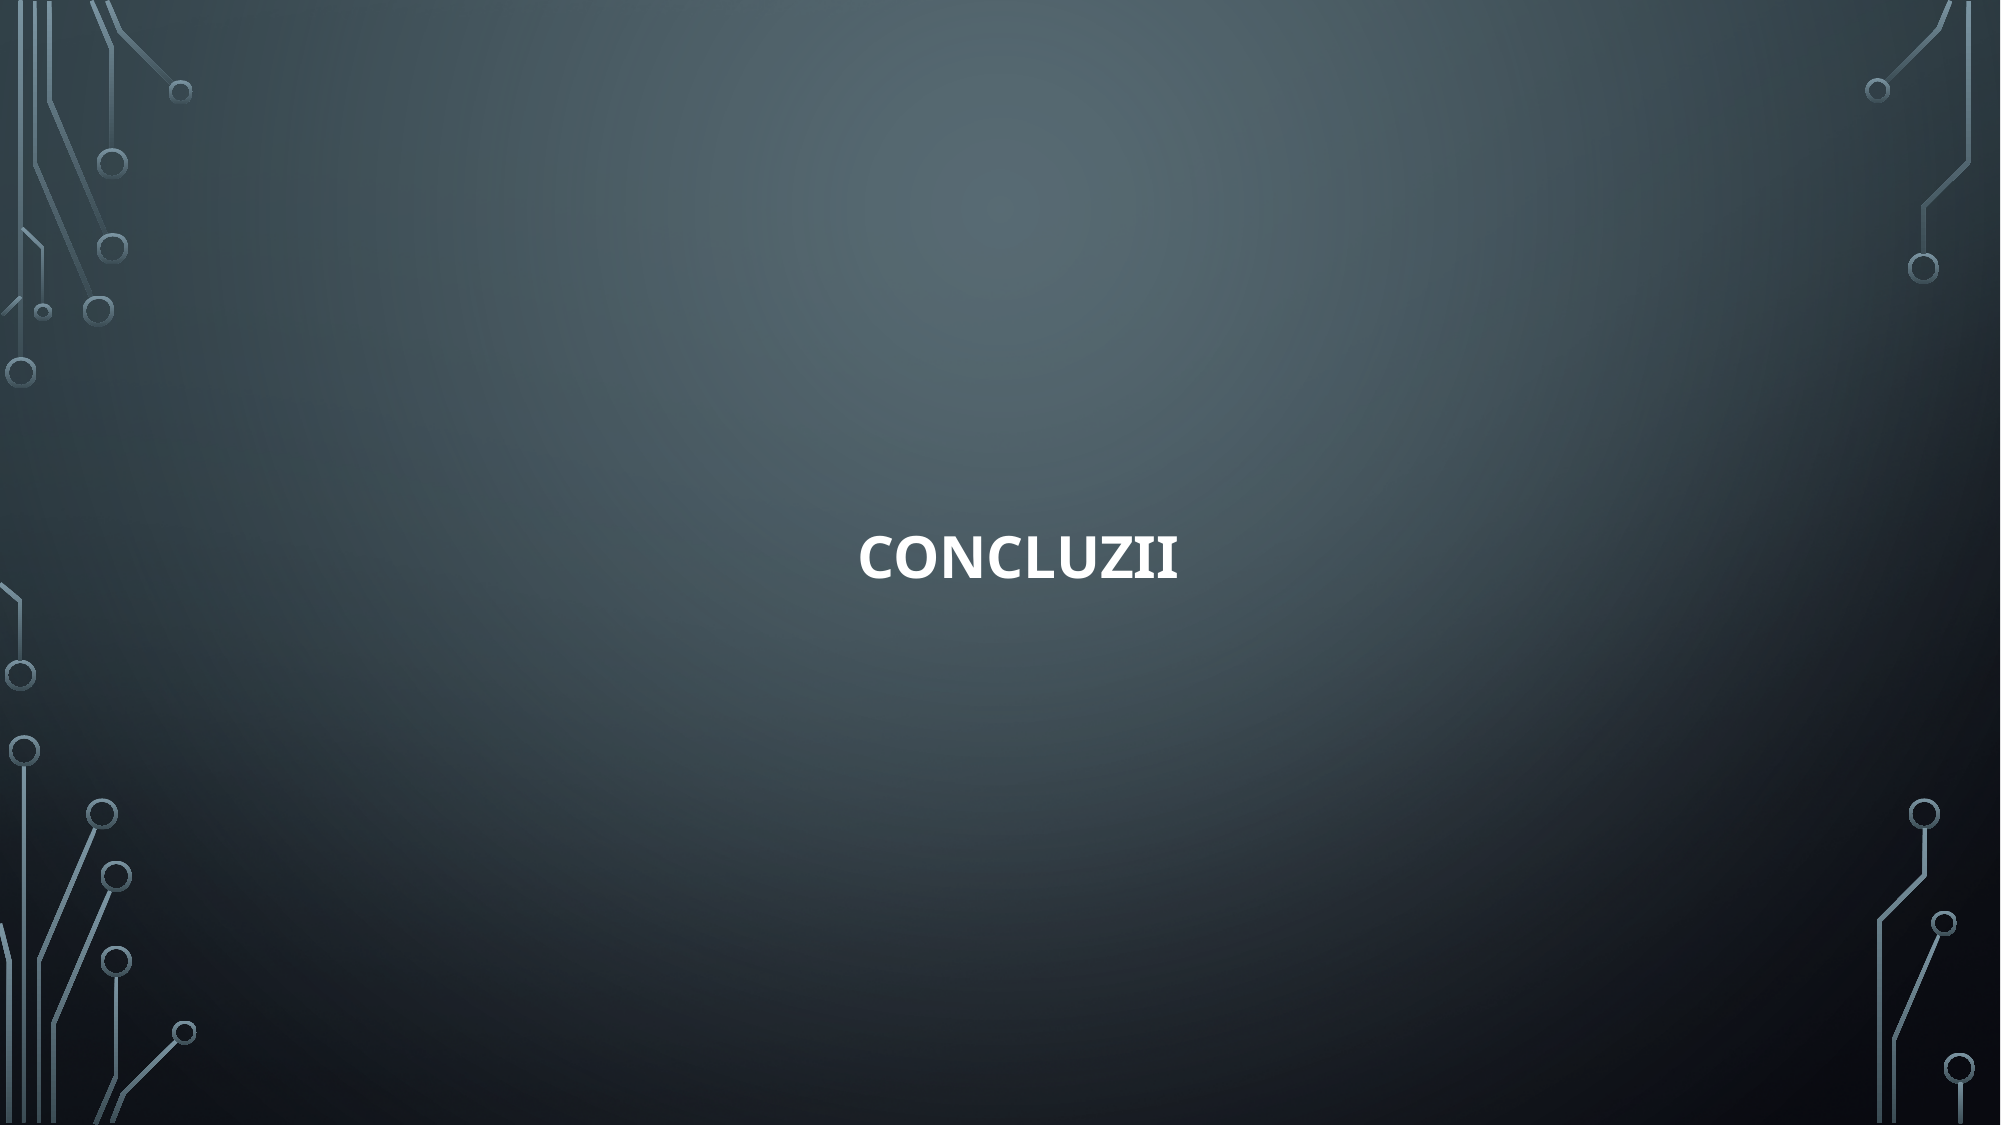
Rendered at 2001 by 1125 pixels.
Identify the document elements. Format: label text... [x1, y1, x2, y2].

list CONCLUZII [524, 498, 1513, 595]
